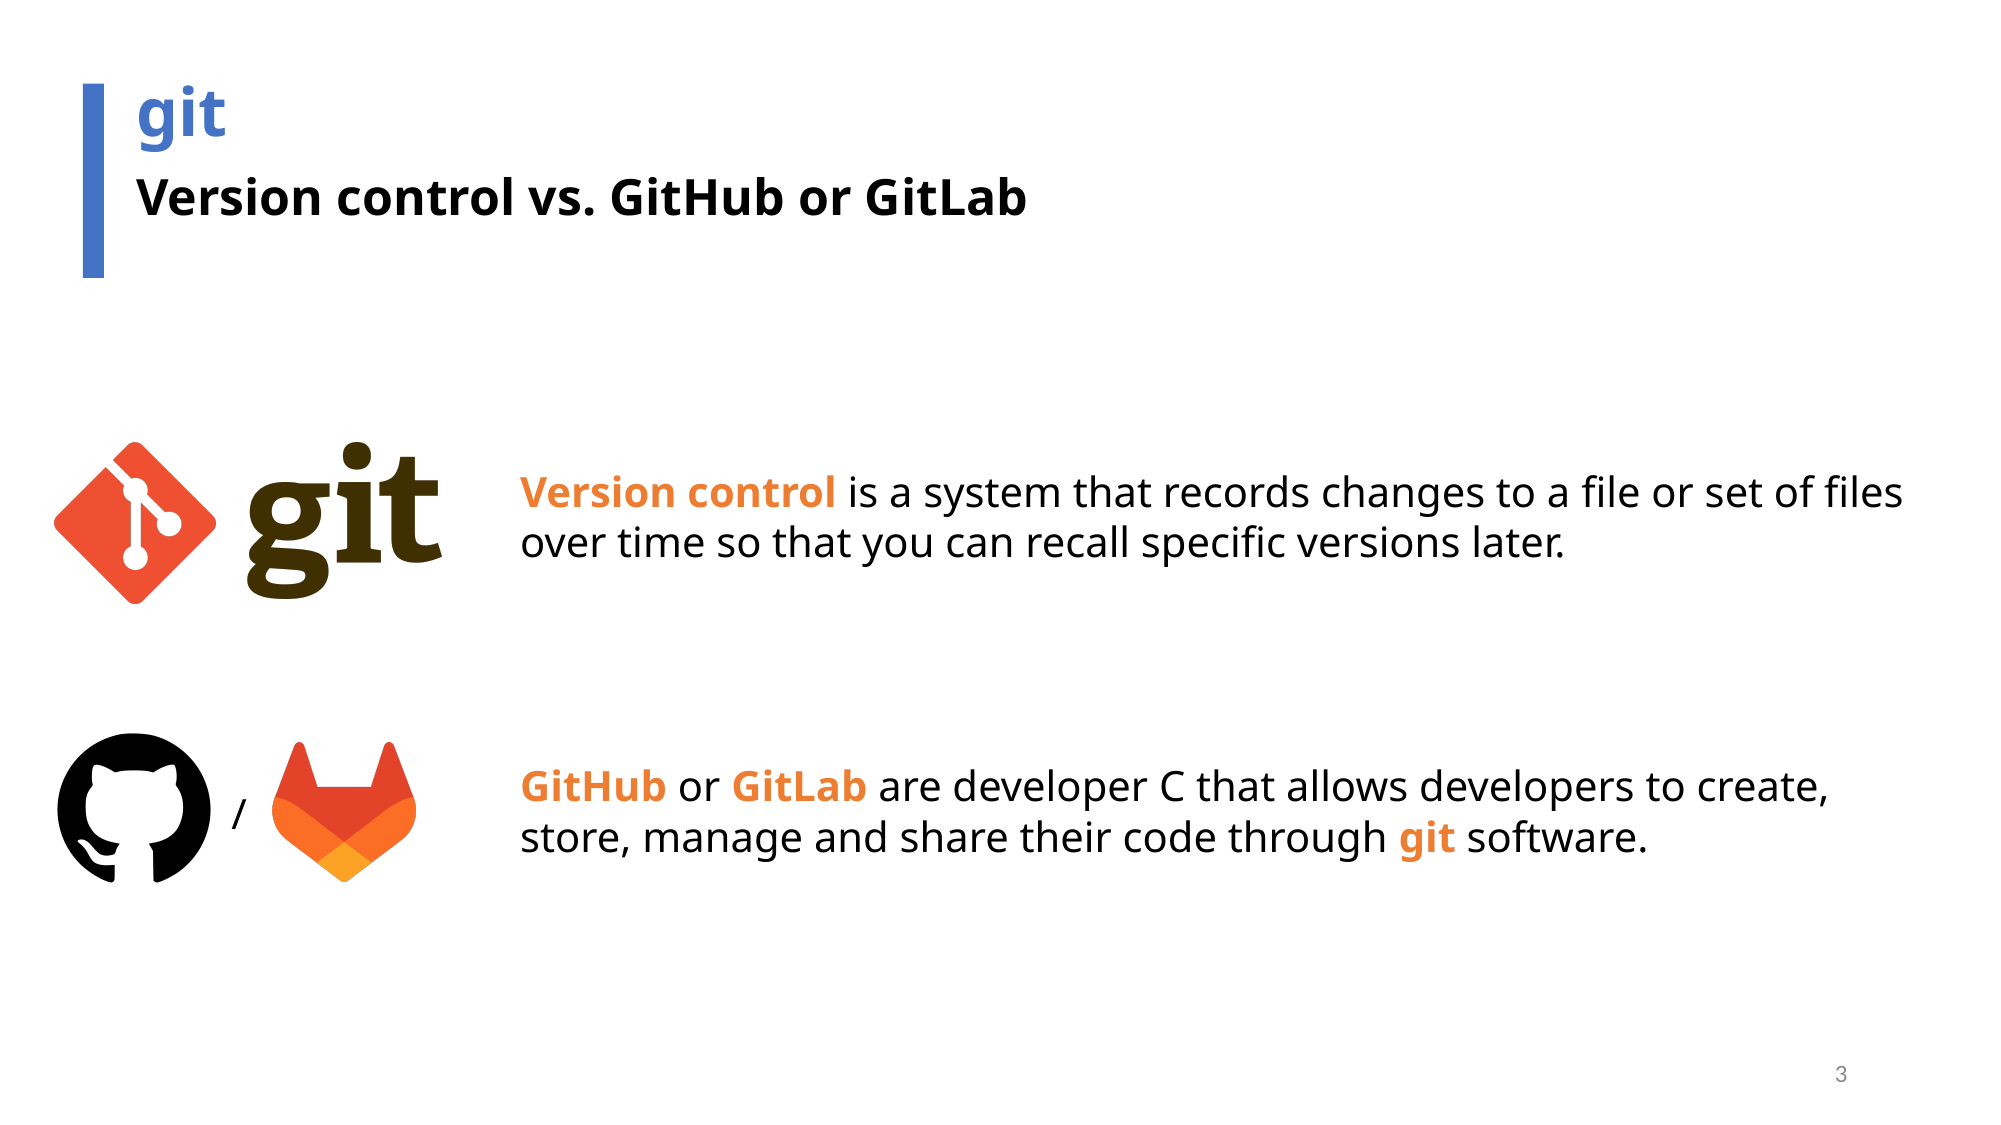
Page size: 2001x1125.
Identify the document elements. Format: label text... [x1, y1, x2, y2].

slide_number 3 [1412, 1042, 1863, 1103]
picture [54, 728, 214, 888]
text_box GitHub or GitLab are developer C that allows developers to create, store, manage and share their code through git software. [505, 752, 1934, 882]
text_box git [121, 62, 1284, 158]
text_box Version control is a system that records changes to a file or set of files over time so that you can recall specific versions later. [505, 458, 1934, 604]
picture [271, 742, 420, 882]
picture [54, 442, 460, 604]
text_box / [216, 780, 265, 856]
text_box [82, 83, 105, 279]
text_box Version control vs. GitHub or GitLab [121, 158, 1284, 234]
